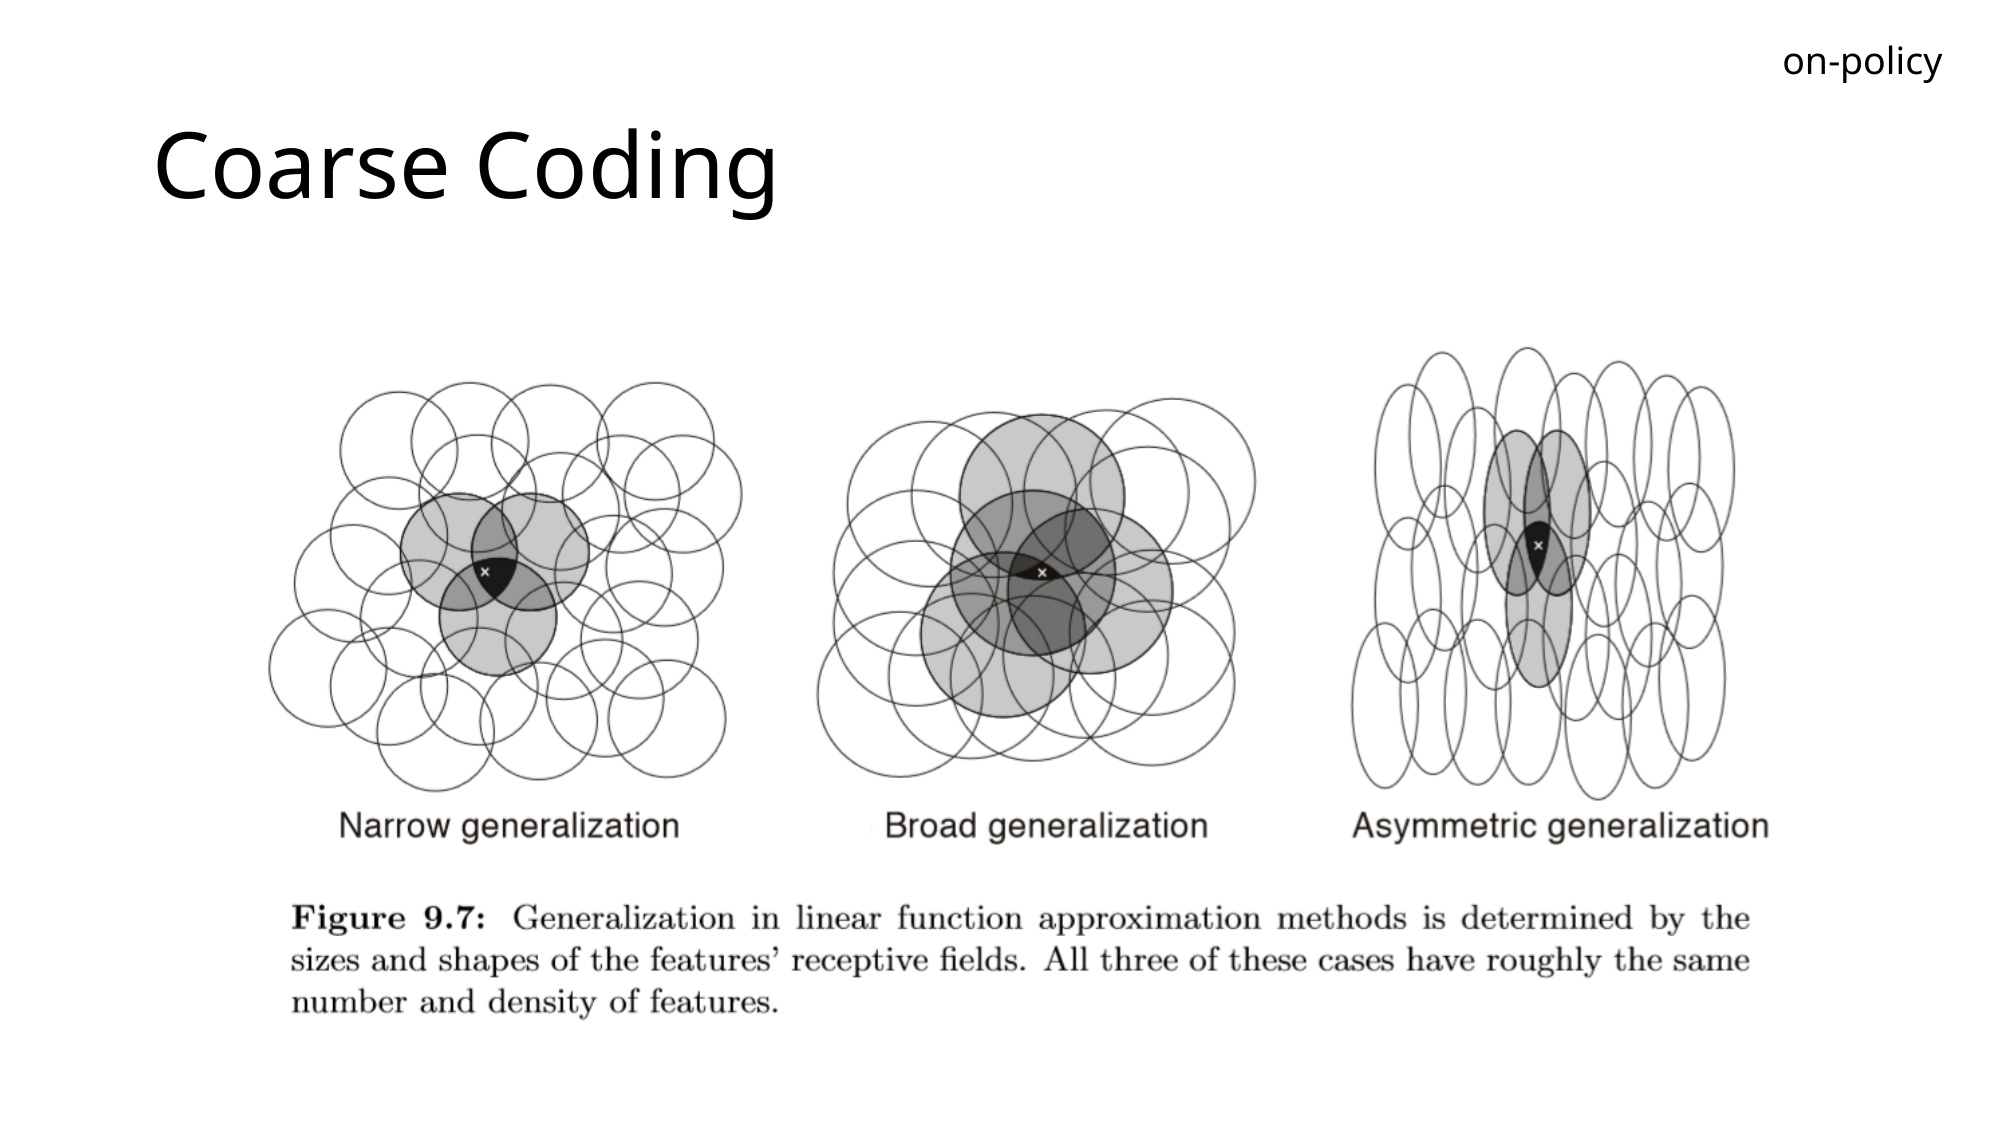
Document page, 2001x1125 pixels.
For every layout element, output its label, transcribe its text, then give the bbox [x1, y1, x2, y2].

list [183, 278, 1817, 1074]
title Coarse Coding [137, 59, 1863, 278]
text_box on-policy [1767, 29, 1958, 90]
